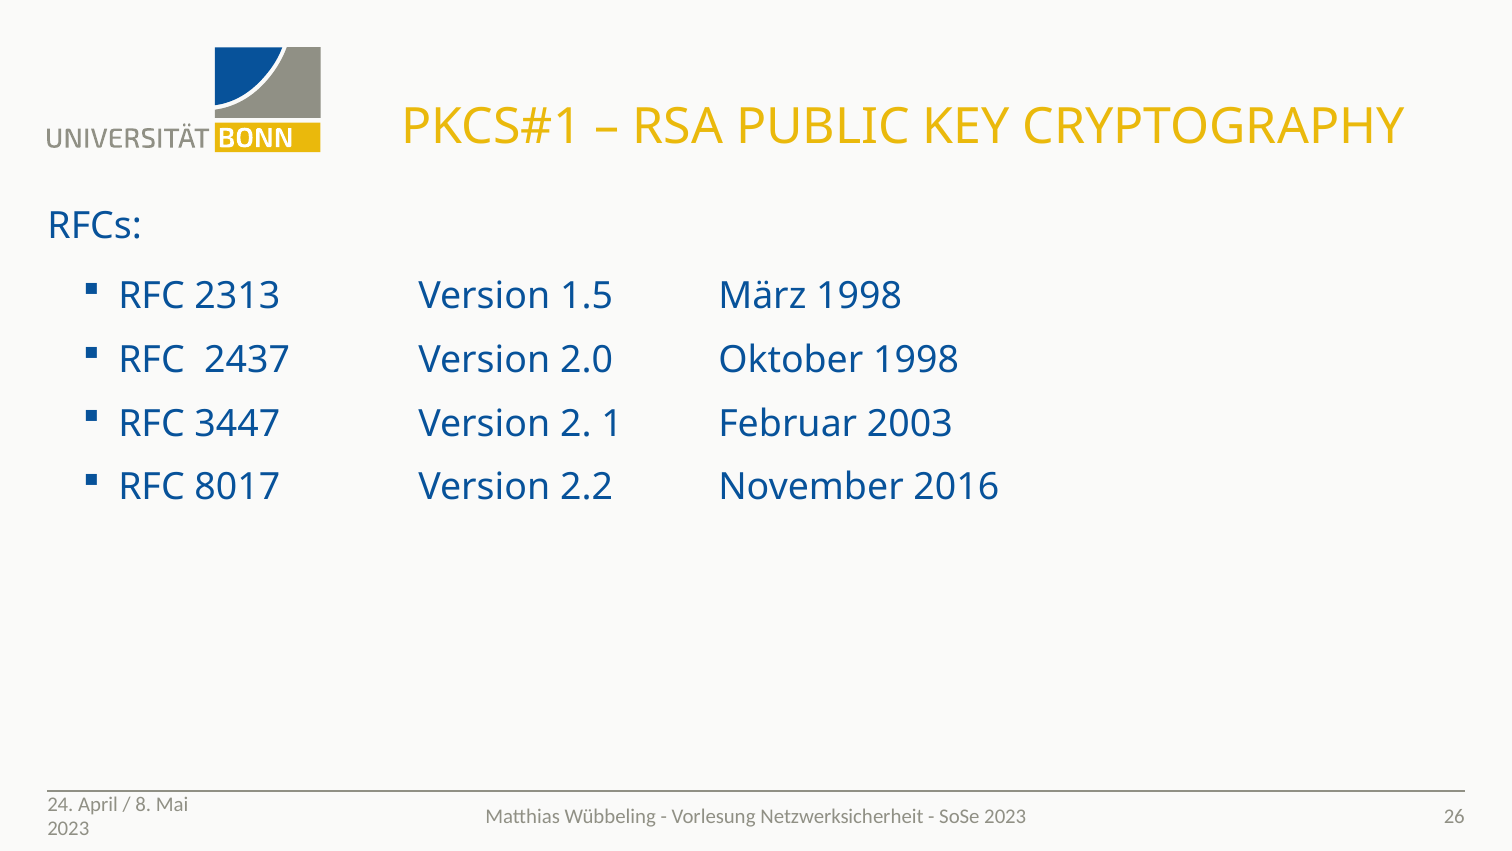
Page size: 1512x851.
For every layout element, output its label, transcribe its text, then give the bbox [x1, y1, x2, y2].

footer Matthias Wübbeling - Vorlesung Netzwerksicherheit - SoSe 2023 [342, 791, 1170, 839]
slide_number 26 [1370, 791, 1465, 839]
title PKCS#1 – RSA public key cryptography [401, 47, 1465, 154]
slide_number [47, 791, 189, 839]
list RFCs: RFC 2313 Version 1.5 März 1998 RFC 2437 Version 2.0 Oktober 1998 RFC 3447 Version 2. 1 Februar 2003 RFC 8017 Version 2.2 November 2016 [47, 200, 1465, 745]
